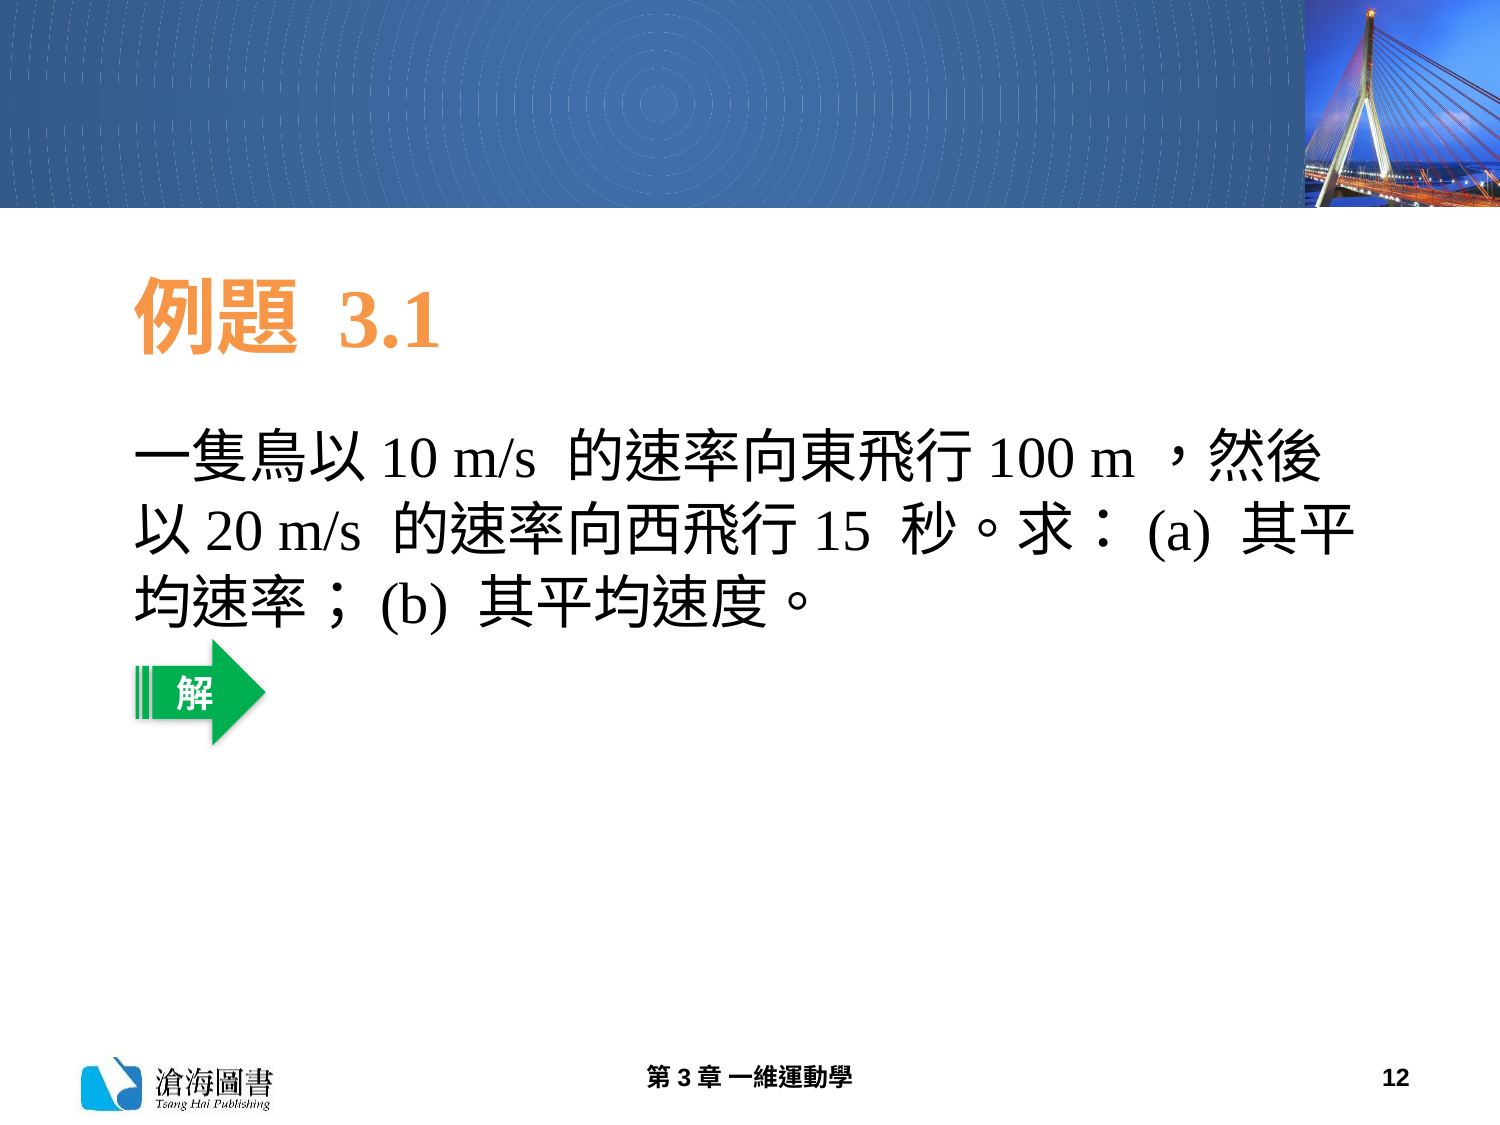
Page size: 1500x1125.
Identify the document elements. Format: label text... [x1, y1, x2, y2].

text_box 解 [135, 665, 140, 719]
text_box 解 [152, 639, 266, 746]
title 例題 3.1 [118, 256, 1394, 386]
picture [1305, 0, 1500, 207]
footer 第3章 一維運動學 [512, 1046, 988, 1107]
slide_number 12 [1074, 1046, 1425, 1107]
picture [75, 1049, 274, 1118]
list 一隻鳥以10 m/s 的速率向東飛行100 m，然後以20 m/s 的速率向西飛行15 秒。求：(a) 其平均速率；(b) 其平均速度。 [118, 408, 1394, 1024]
text_box 解 [142, 665, 149, 719]
